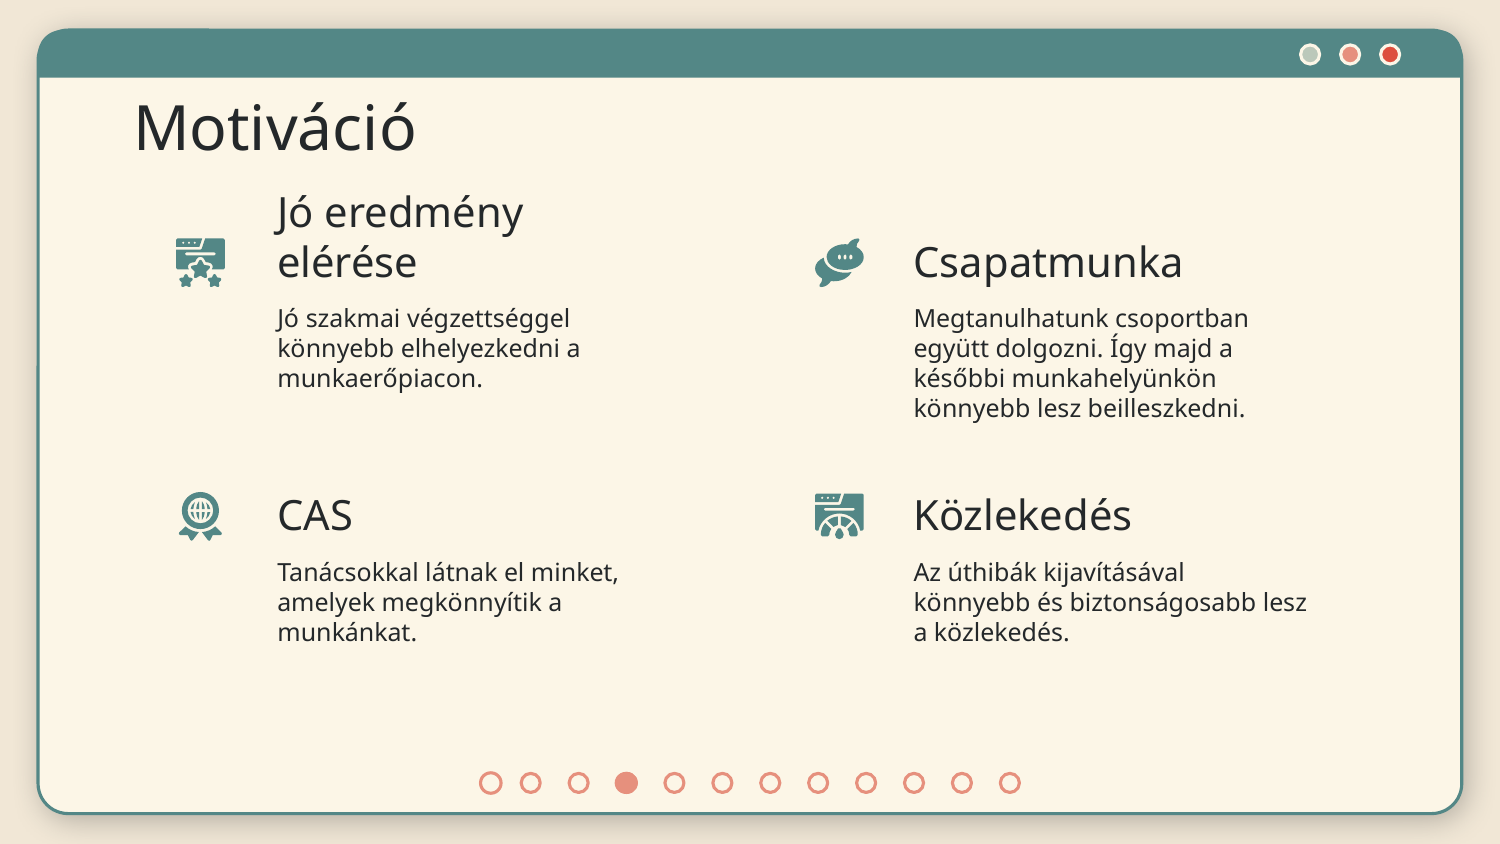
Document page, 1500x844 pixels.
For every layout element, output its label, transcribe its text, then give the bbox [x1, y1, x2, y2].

subtitle Csapatmunka [898, 225, 1324, 301]
subtitle Megtanulhatunk csoportban együtt dolgozni. Így majd a későbbi munkahelyünkön könnyebb lesz beilleszkedni. [898, 301, 1324, 468]
text_box [480, 772, 502, 794]
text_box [178, 491, 223, 541]
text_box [814, 493, 864, 540]
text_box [175, 238, 225, 288]
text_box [814, 238, 864, 288]
subtitle Közlekedés [898, 478, 1324, 555]
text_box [520, 773, 1020, 793]
subtitle Tanácsokkal látnak el minket, amelyek megkönnyítik a munkánkat. [262, 541, 688, 722]
subtitle Az úthibák kijavításával könnyebb és biztonságosabb lesz a közlekedés. [898, 555, 1324, 722]
title Motiváció [118, 72, 1382, 167]
subtitle Jó eredmény elérése [262, 225, 688, 301]
subtitle CAS [262, 478, 688, 541]
subtitle Jó szakmai végzettséggel könnyebb elhelyezkedni a munkaerőpiacon. [262, 301, 688, 468]
